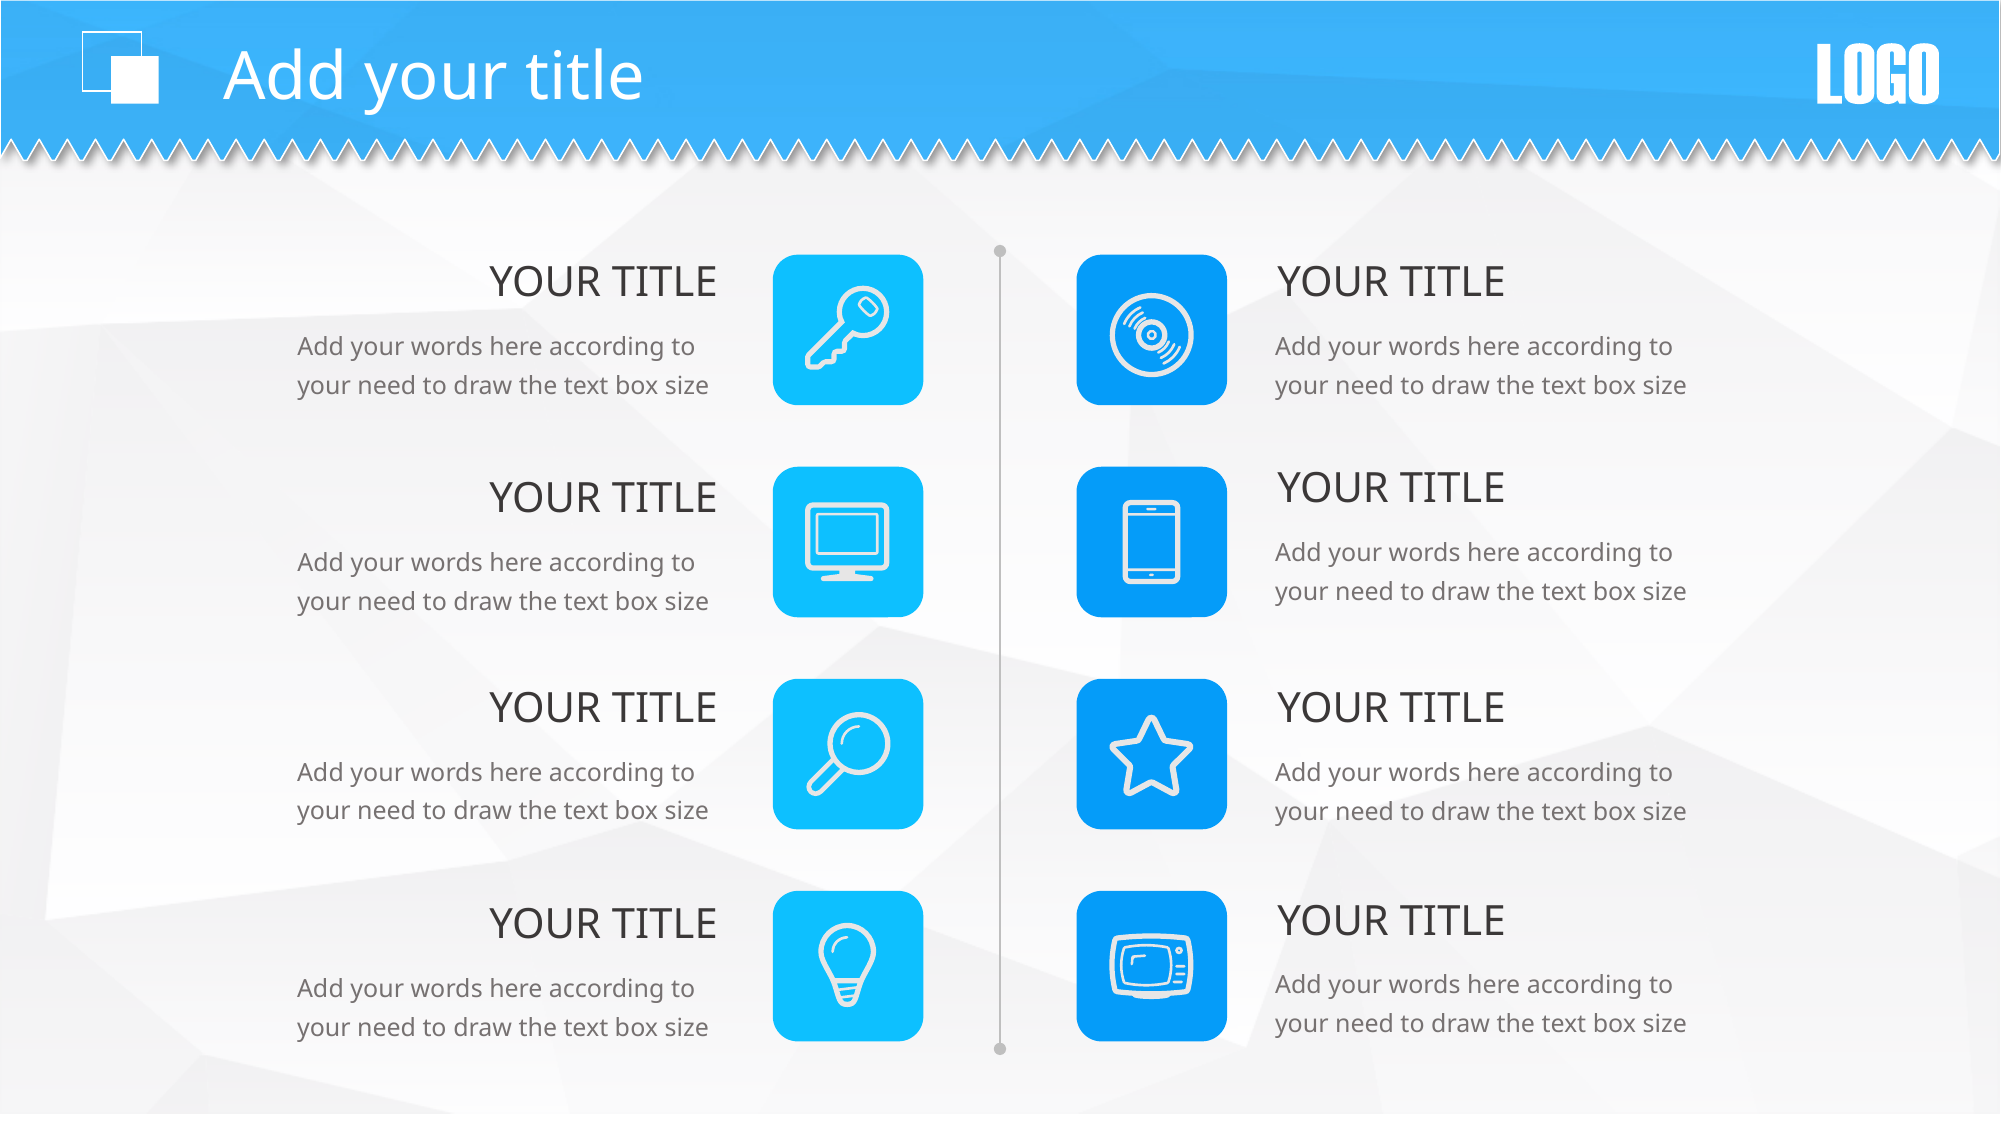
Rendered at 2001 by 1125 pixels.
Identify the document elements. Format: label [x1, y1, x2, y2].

picture [1, 1, 1999, 159]
text_box [282, 463, 924, 624]
picture [0, 142, 2000, 1114]
text_box [1076, 673, 1735, 835]
text_box [282, 889, 924, 1050]
text_box [1076, 885, 1735, 1047]
text_box [1076, 247, 1735, 408]
text_box [1076, 453, 1735, 618]
text_box [282, 247, 924, 408]
text_box [282, 673, 924, 834]
